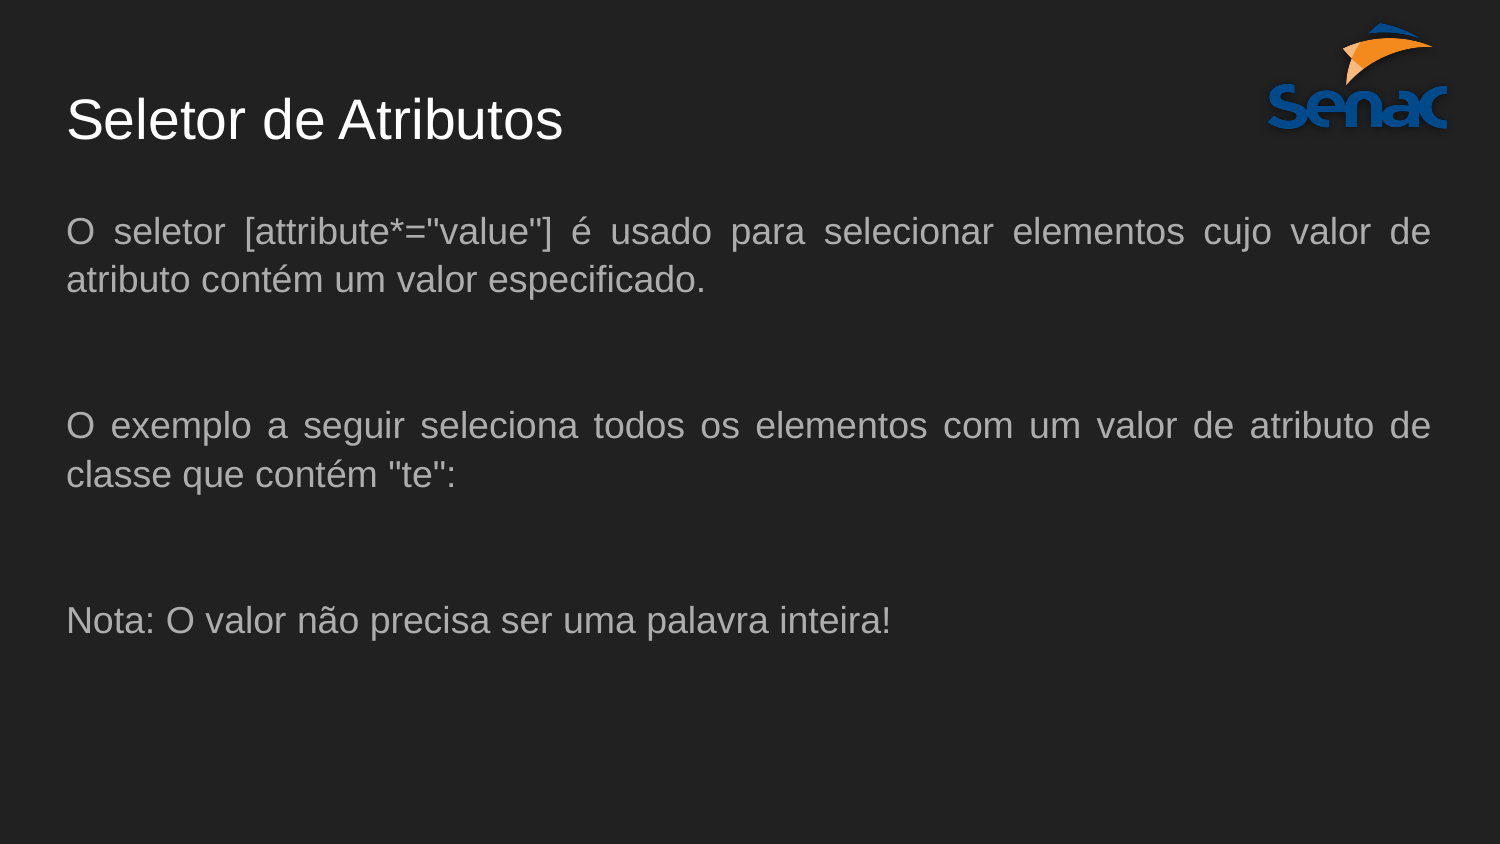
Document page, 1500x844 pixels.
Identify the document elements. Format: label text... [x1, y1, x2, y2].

picture [1266, 22, 1448, 129]
title Seletor de Atributos [51, 72, 1268, 167]
list O seletor [attribute*="value"] é usado para selecionar elementos cujo valor de atributo contém um valor especificado. O exemplo a seguir seleciona todos os elementos com um valor de atributo de classe que contém "te": Nota: O valor não precisa ser uma palavra inteira! [51, 189, 1447, 750]
